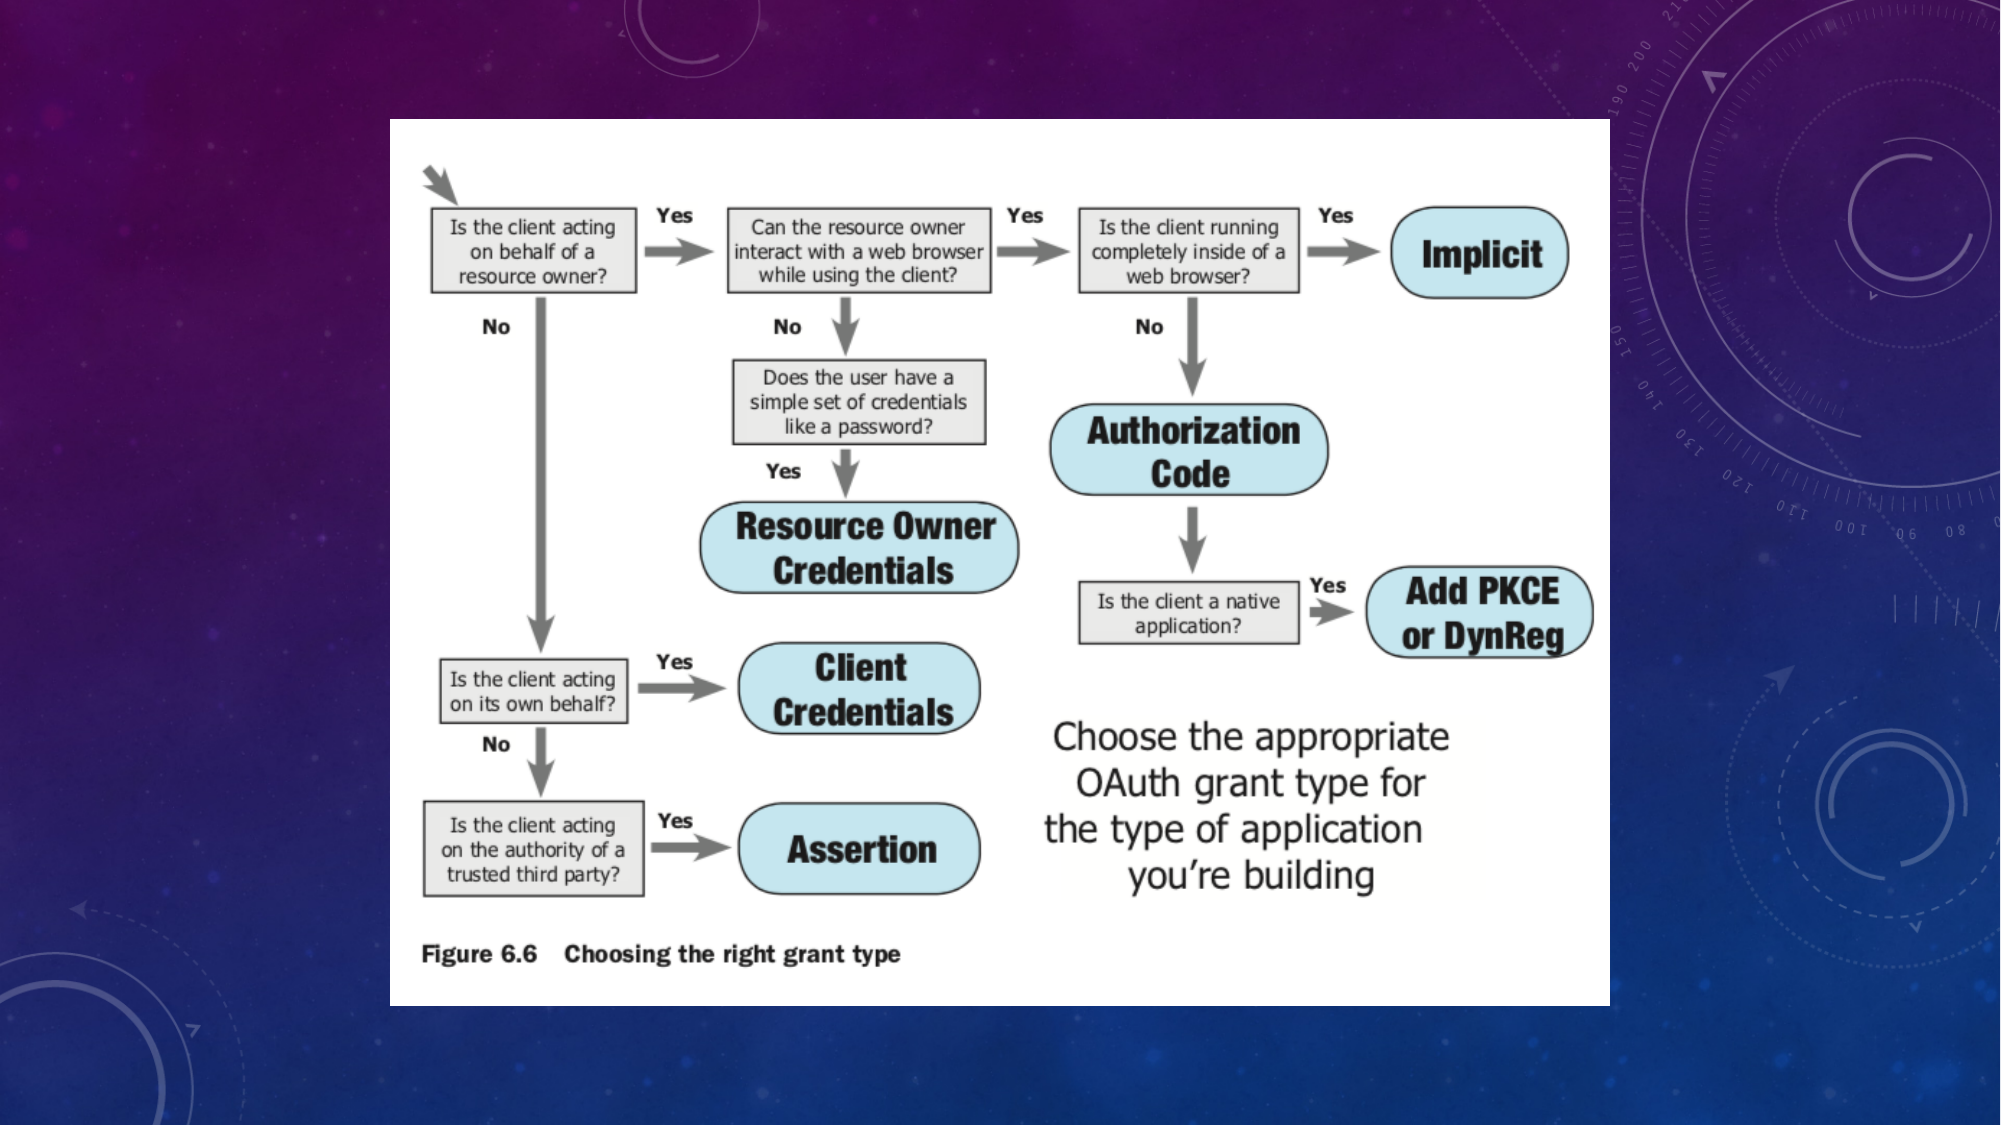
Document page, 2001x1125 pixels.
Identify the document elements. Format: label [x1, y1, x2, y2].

list [389, 119, 1611, 1006]
picture [0, 0, 2001, 1125]
